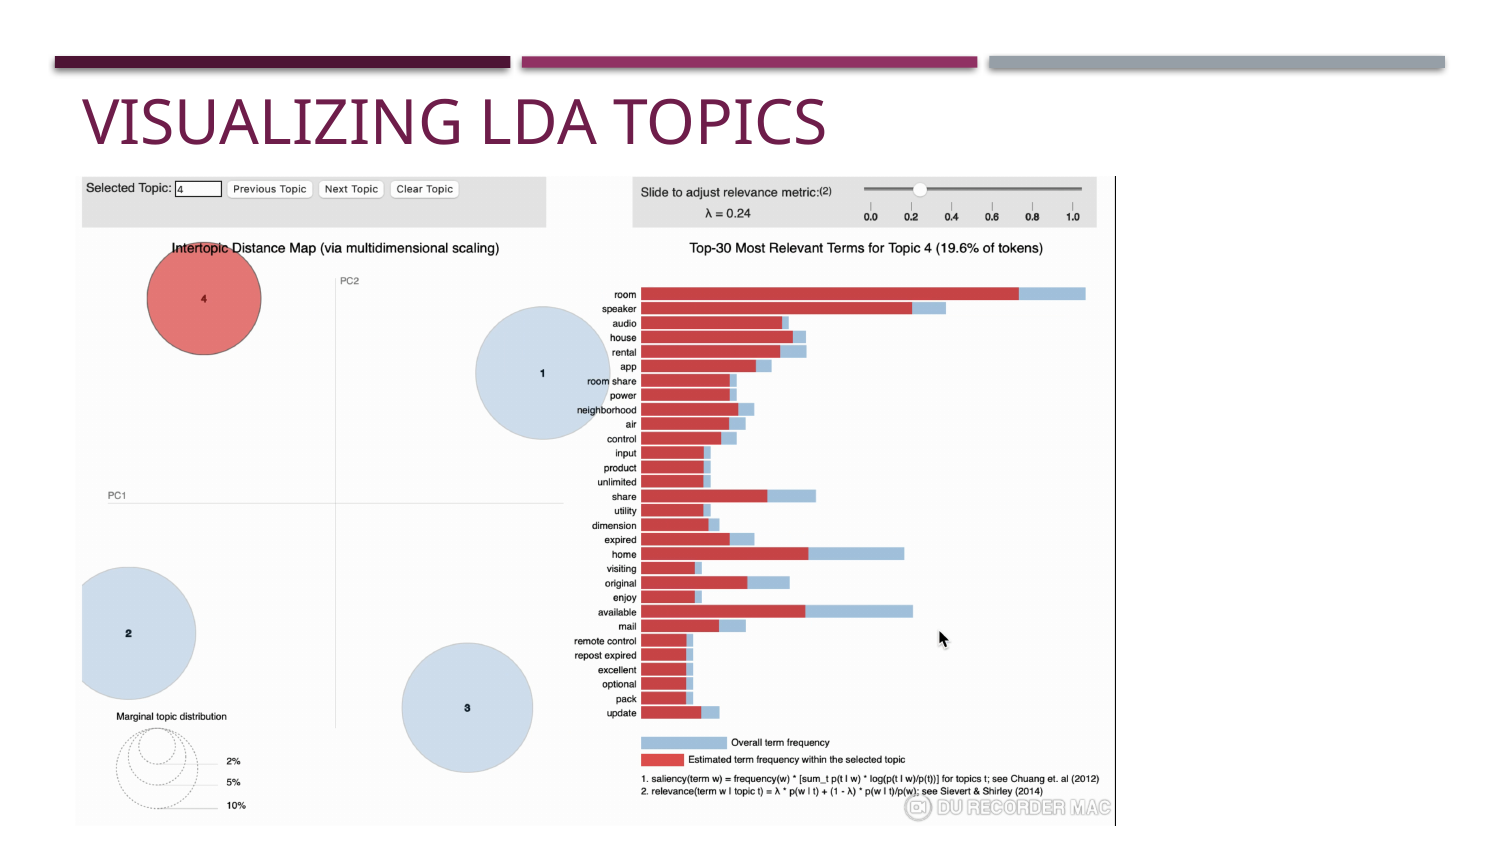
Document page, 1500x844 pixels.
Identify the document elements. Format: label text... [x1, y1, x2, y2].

title Visualizing LDA topics [67, 80, 1012, 173]
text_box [74, 174, 1118, 827]
